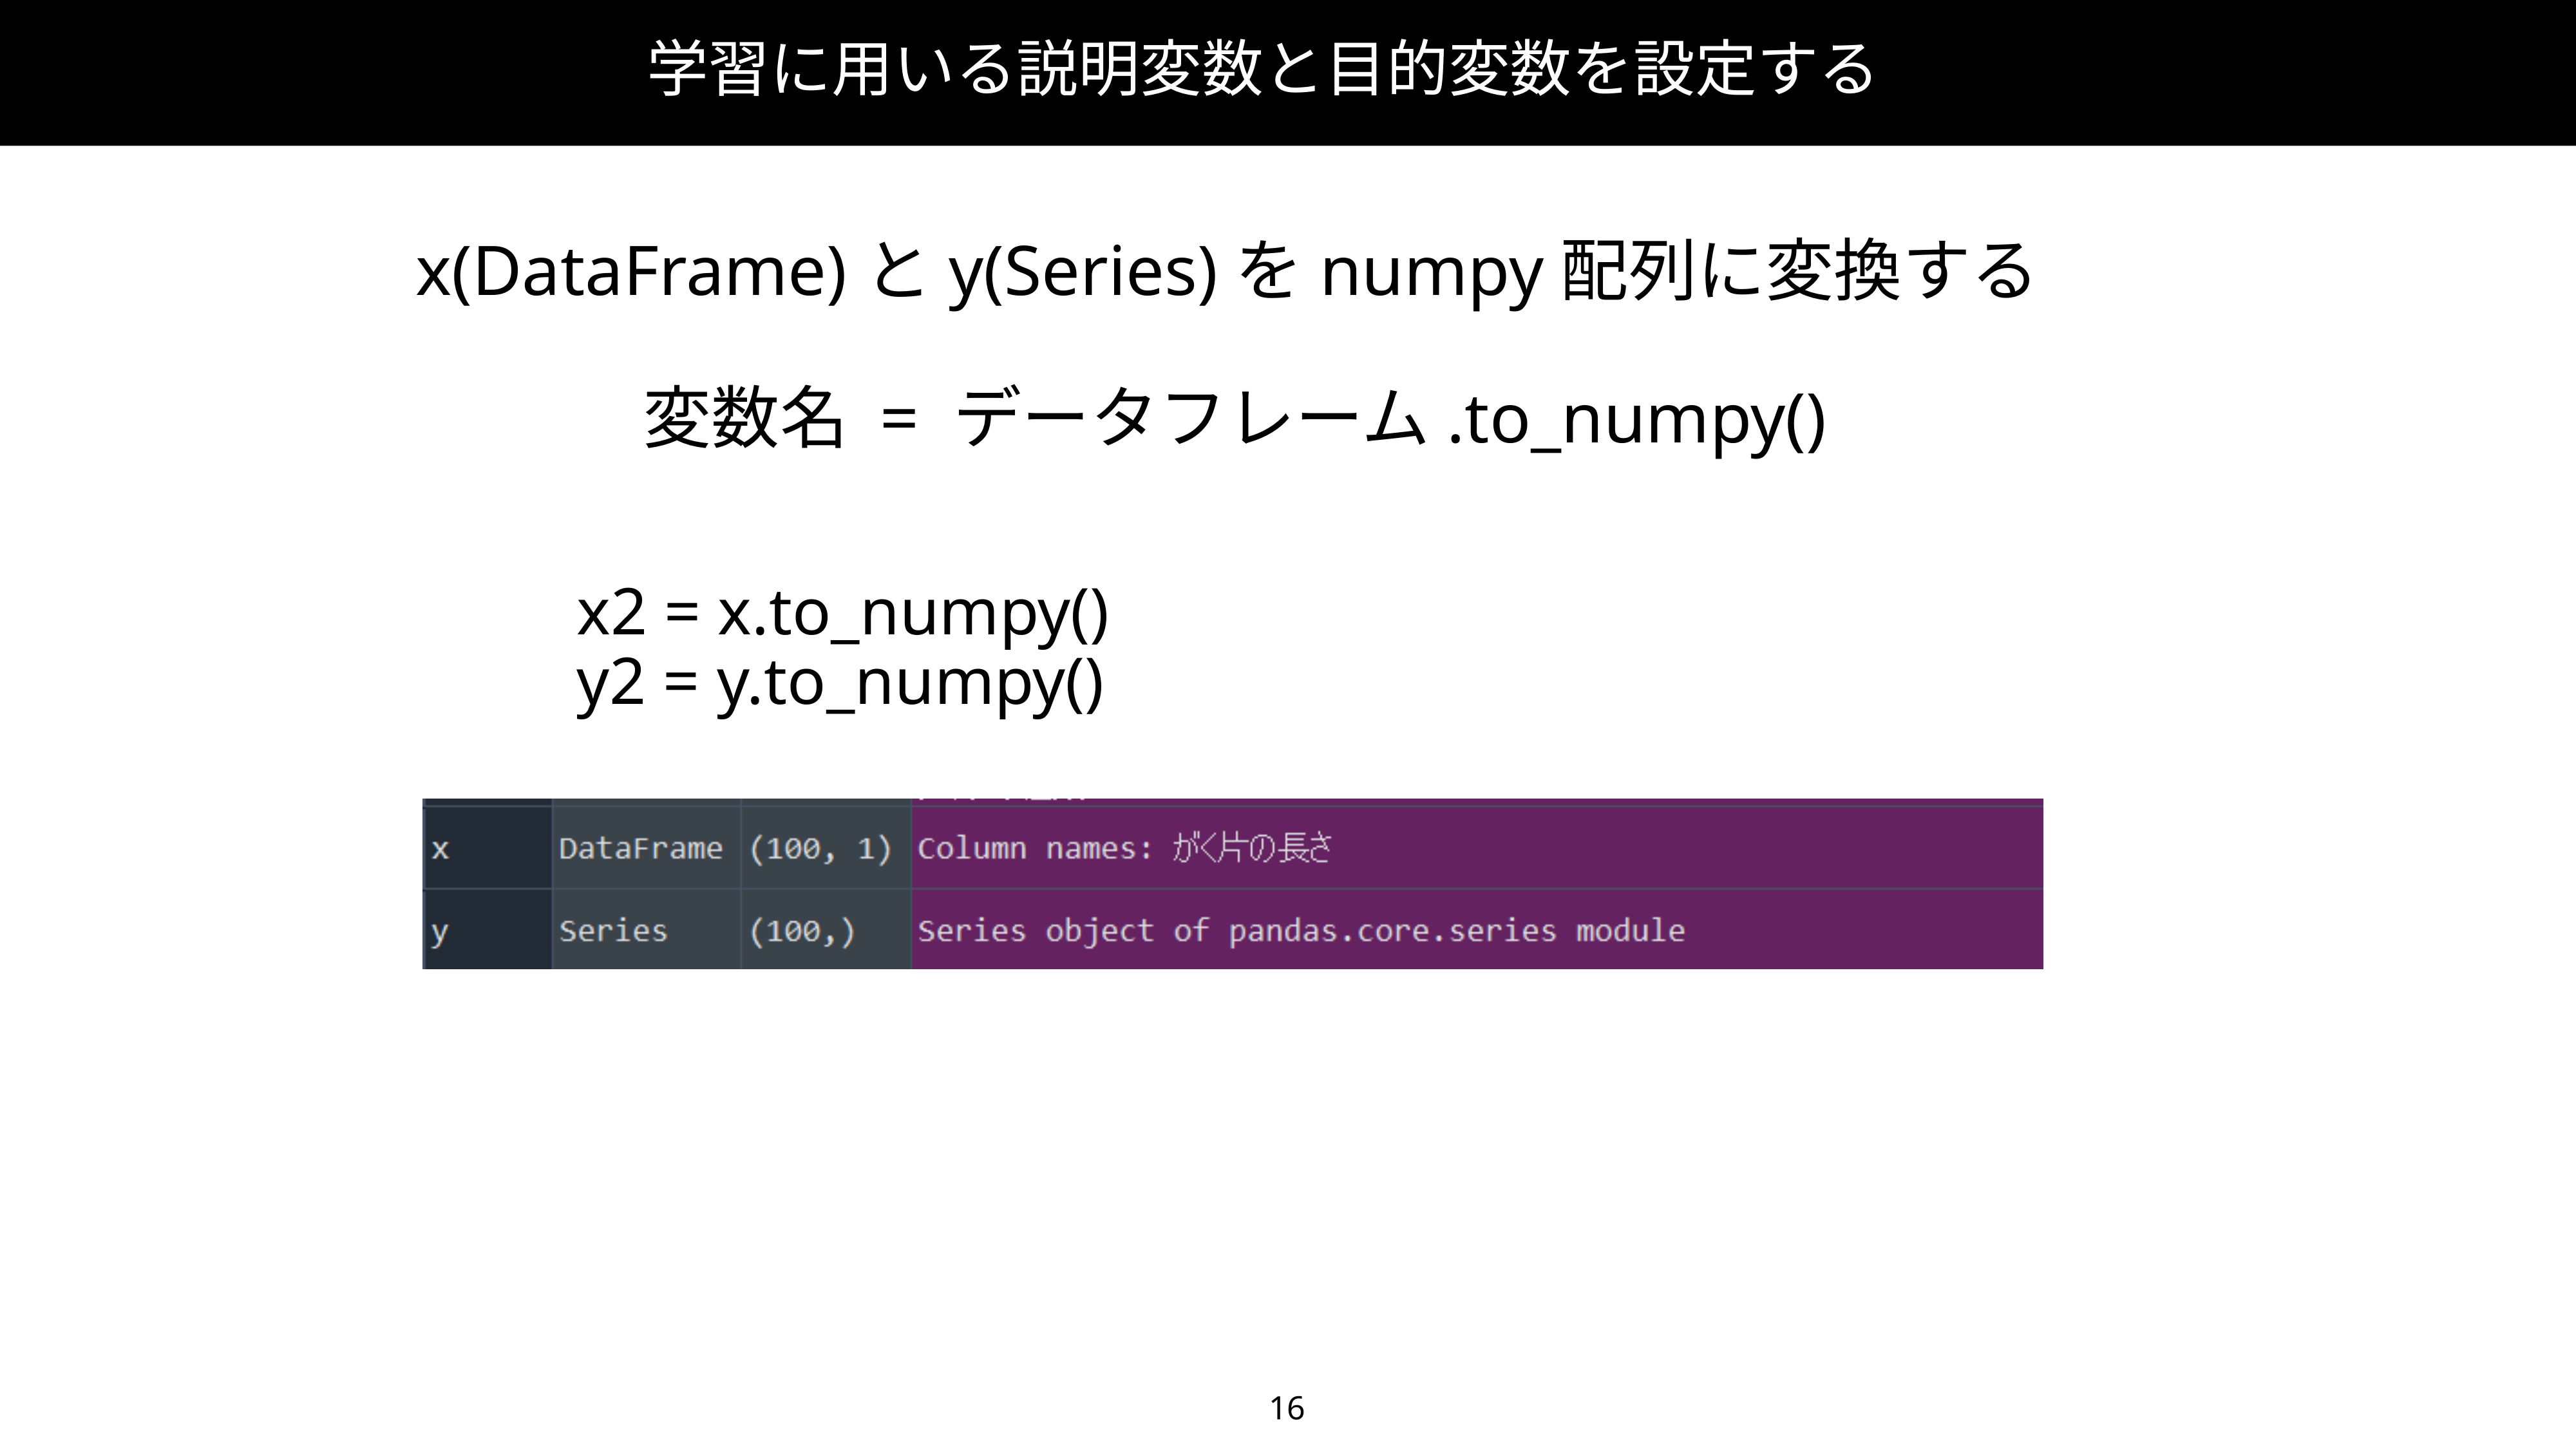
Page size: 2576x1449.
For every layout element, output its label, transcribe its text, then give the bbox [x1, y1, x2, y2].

text_box 学習に用いる説明変数と目的変数を設定する [641, 32, 1886, 110]
slide_number 16 [1263, 1381, 1312, 1431]
text_box [0, 0, 2576, 146]
text_box x2 = x.to_numpy() y2 = y.to_numpy() [567, 574, 1856, 723]
picture [422, 799, 2043, 970]
text_box x(DataFrame)とy(Series)をnumpy配列に変換する 変数名 = データフレーム.to_numpy() [410, 231, 2060, 463]
